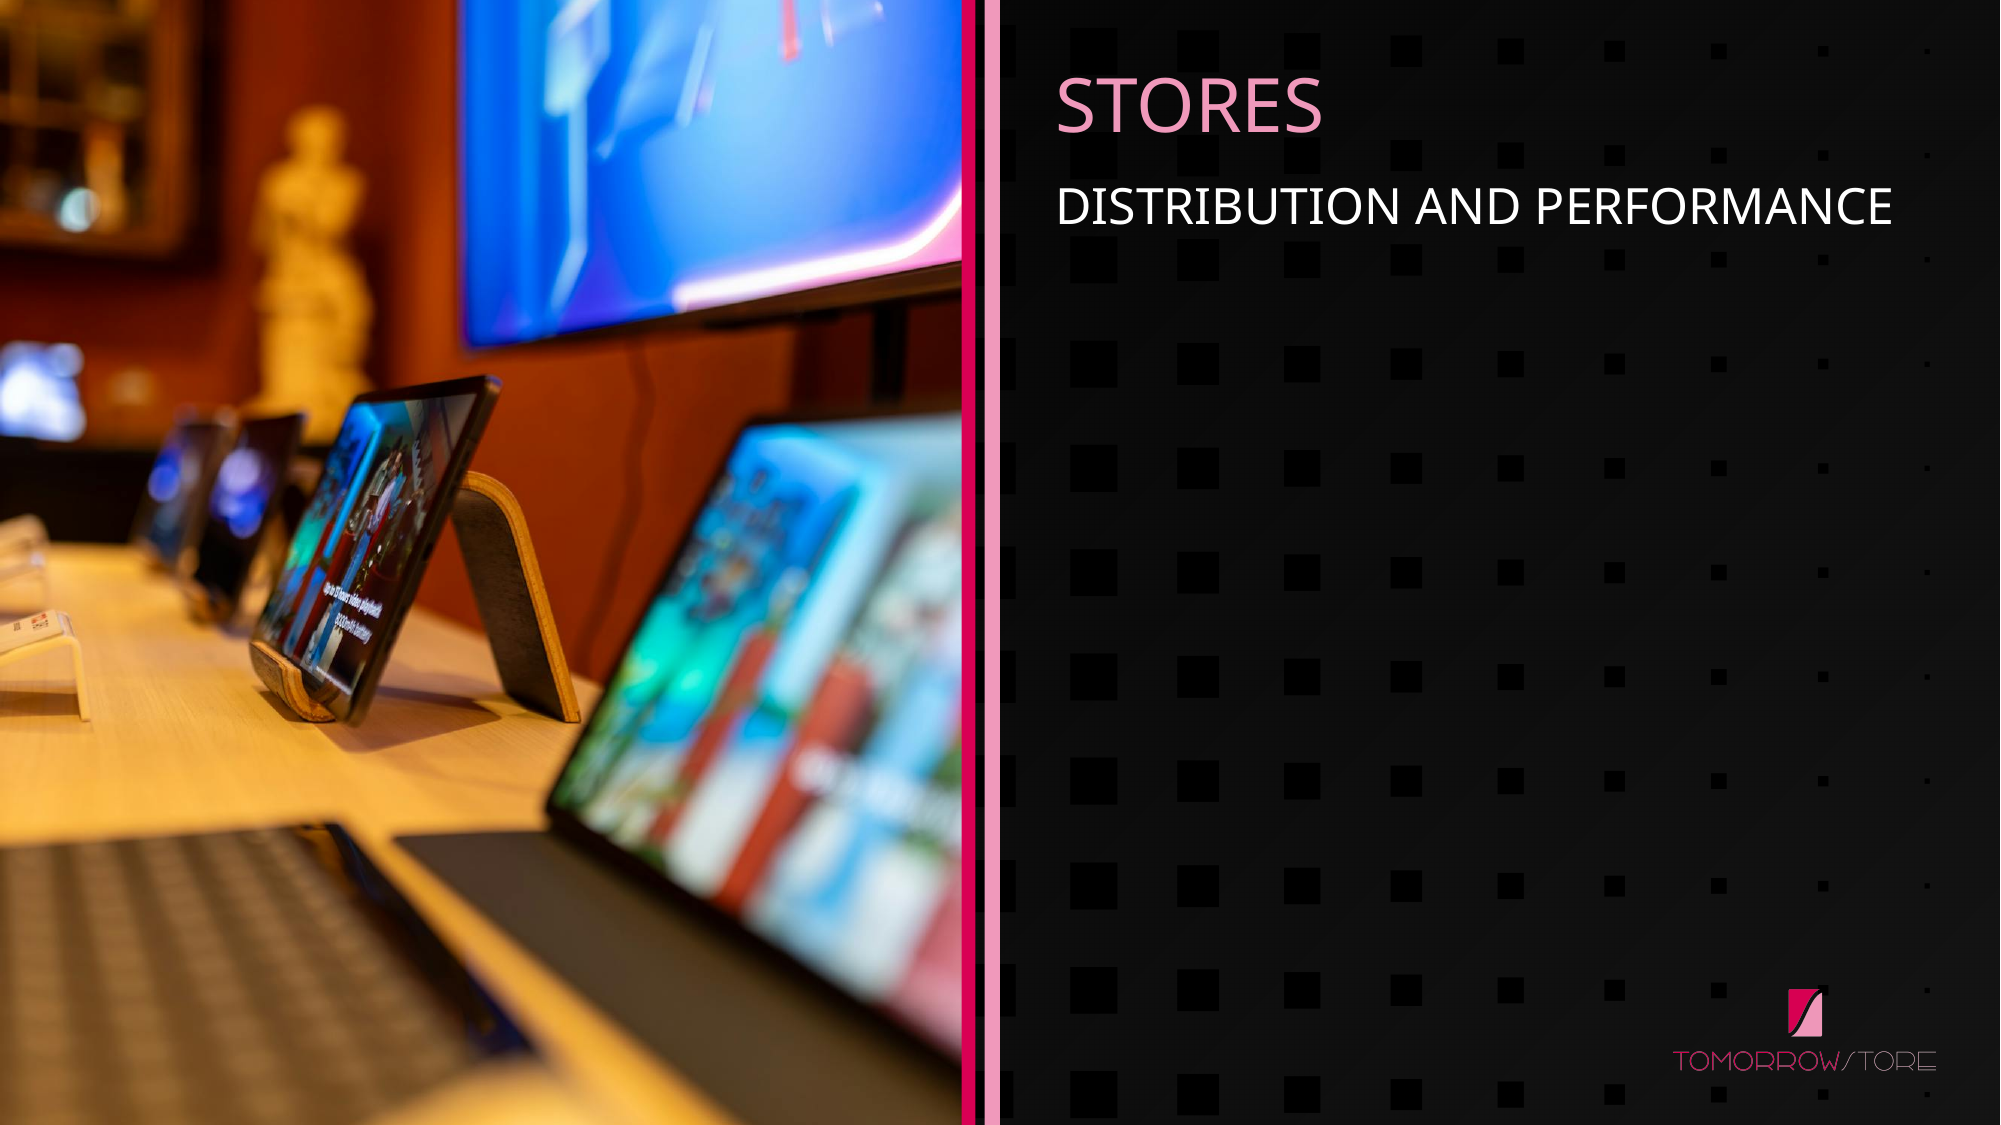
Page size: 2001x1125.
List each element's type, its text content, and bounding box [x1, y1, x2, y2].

list STORES [1040, 59, 1803, 150]
picture [0, 0, 962, 1125]
list DISTRIBUTION AND PERFORMANCE [1040, 174, 1925, 234]
picture [1000, 0, 2000, 1125]
picture [976, 0, 984, 1125]
